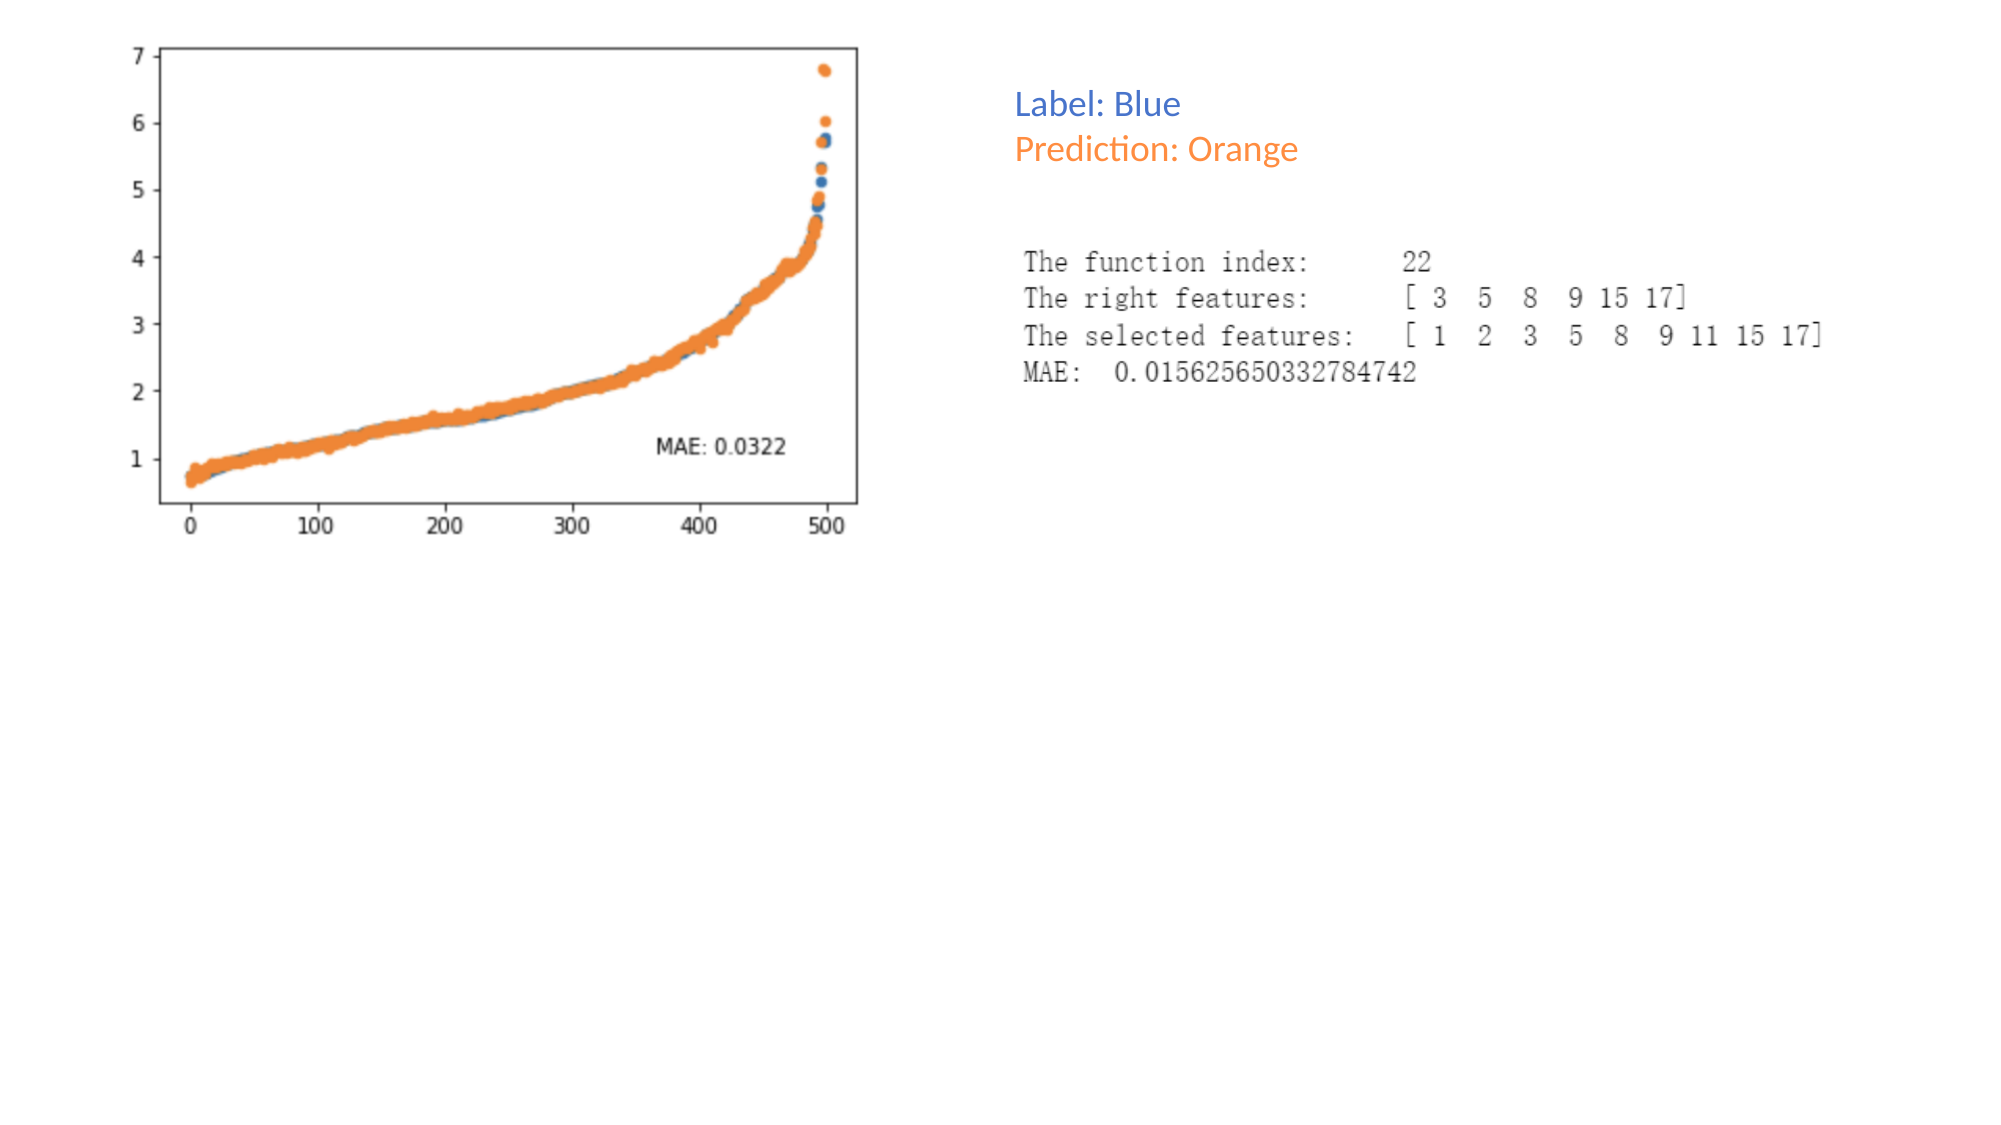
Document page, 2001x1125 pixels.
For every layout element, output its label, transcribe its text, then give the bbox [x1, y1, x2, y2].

picture [999, 246, 1845, 401]
picture [111, 34, 907, 563]
text_box Label: Blue Prediction: Orange [999, 71, 1667, 177]
